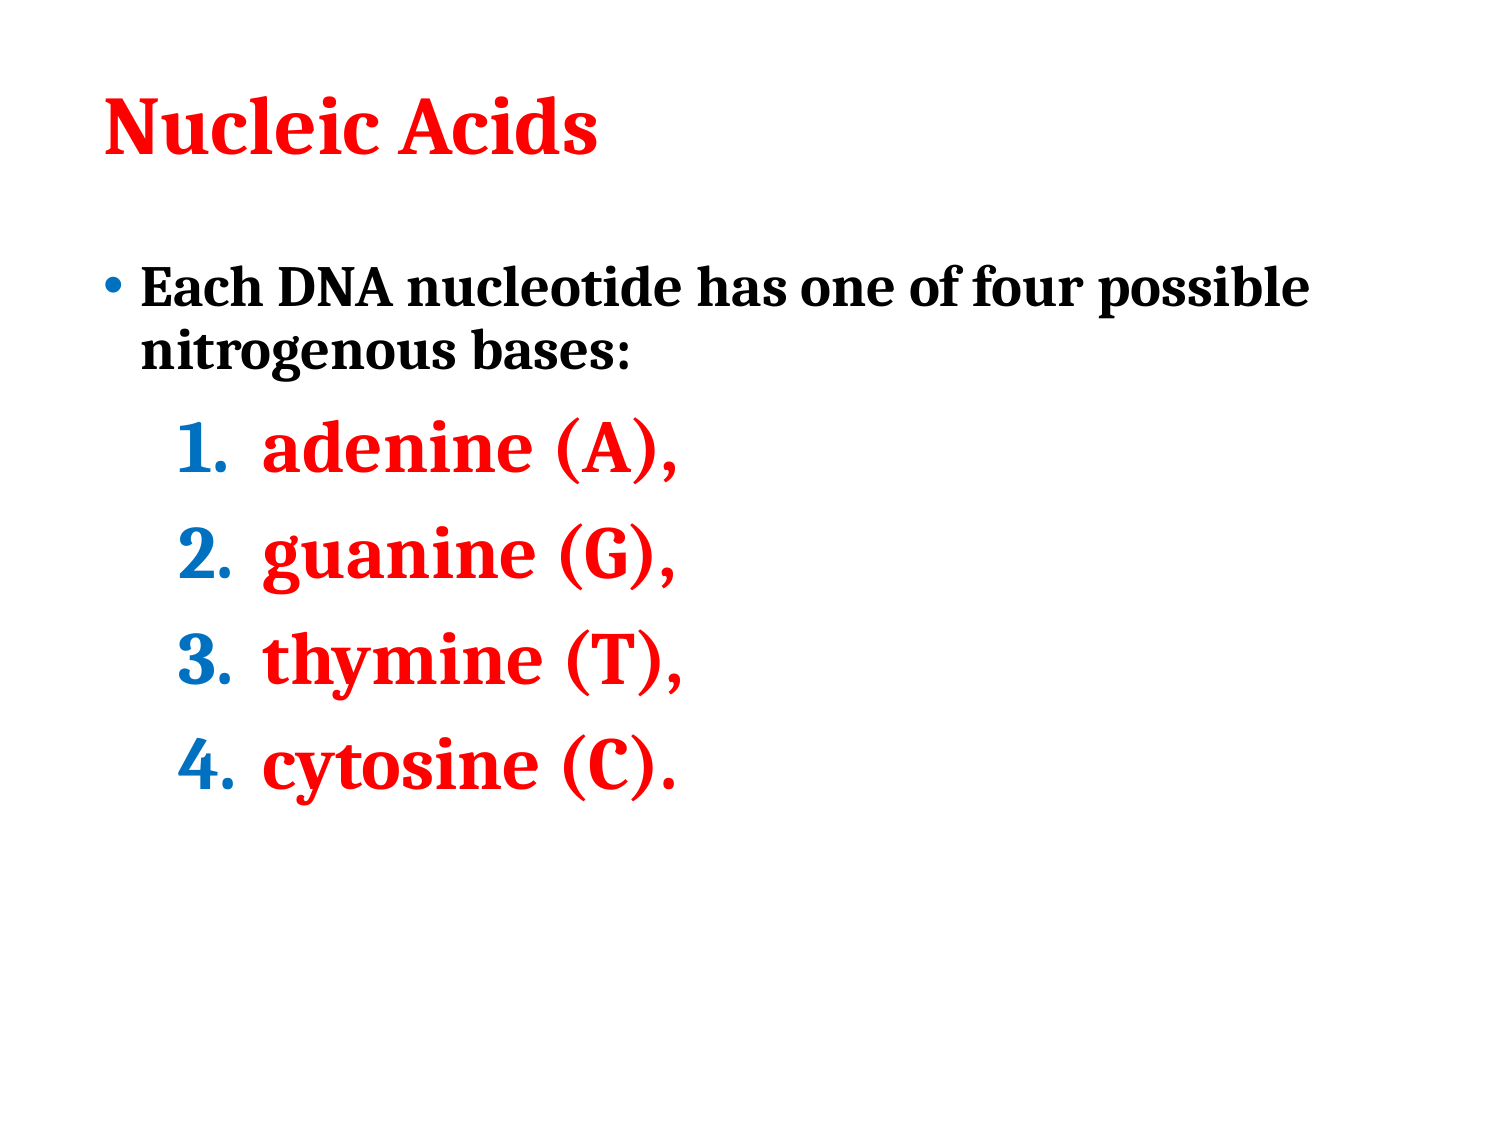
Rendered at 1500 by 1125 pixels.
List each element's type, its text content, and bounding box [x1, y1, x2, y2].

title Nucleic Acids [88, 75, 1449, 179]
list Each DNA nucleotide has one of four possible nitrogenous bases: adenine (A), guanine (G), thymine (T), cytosine (C). [88, 249, 1449, 1014]
